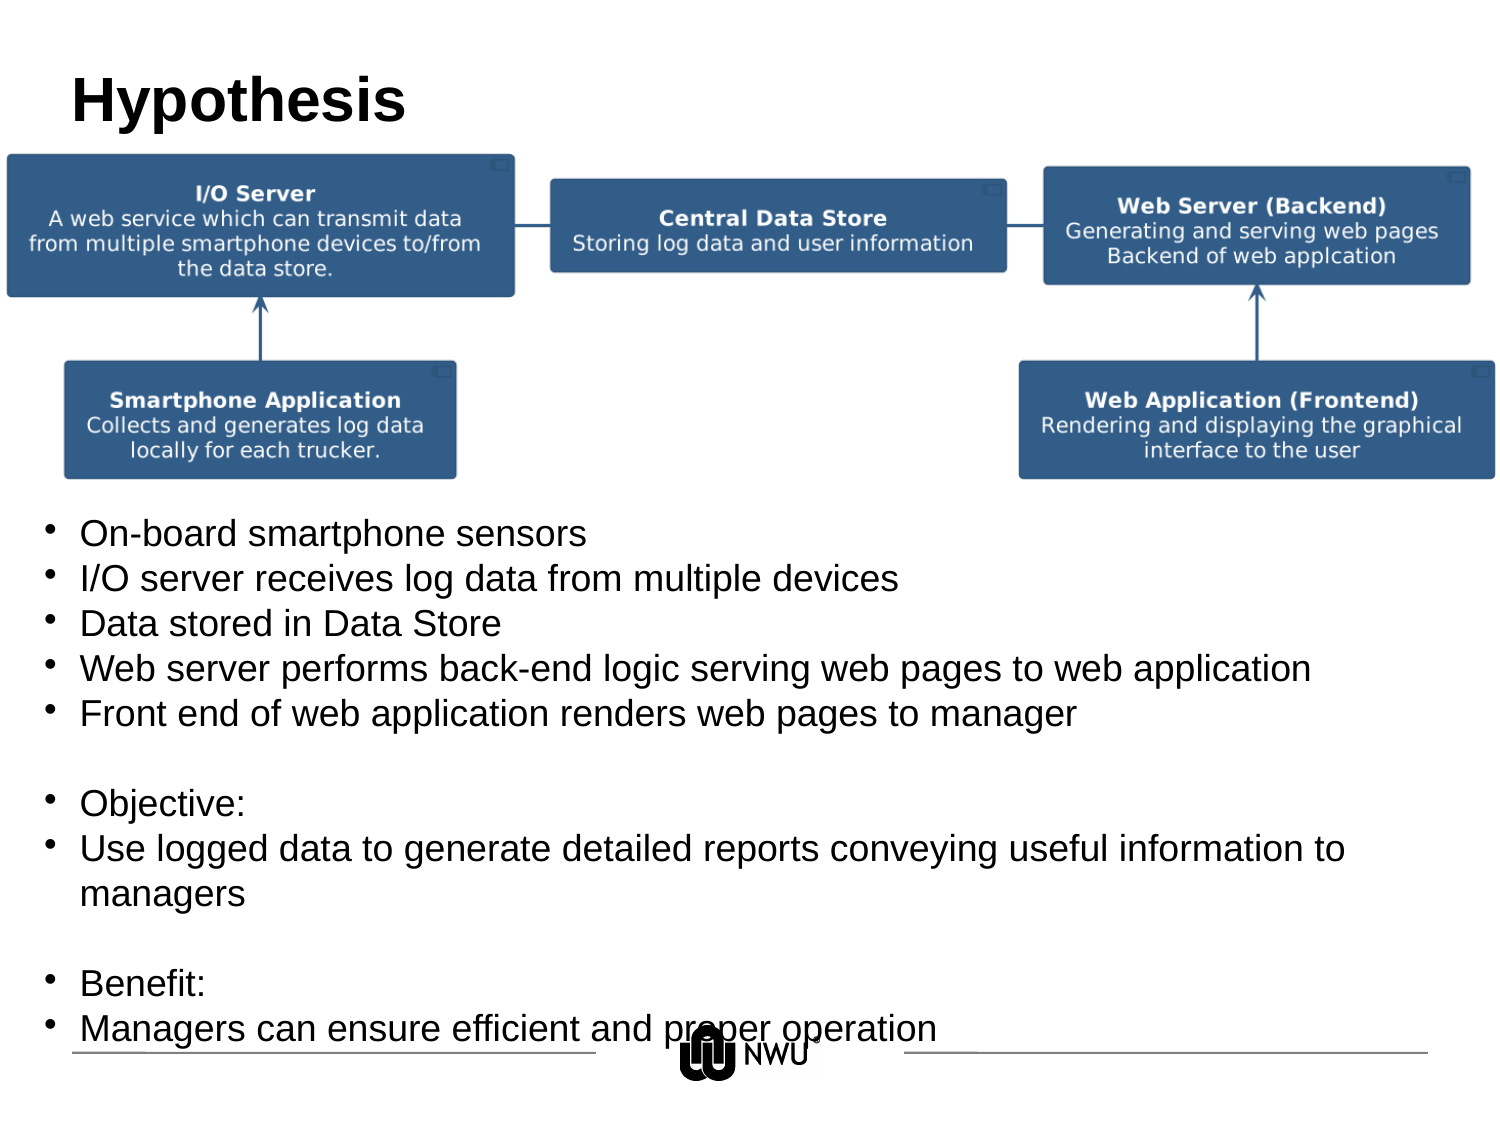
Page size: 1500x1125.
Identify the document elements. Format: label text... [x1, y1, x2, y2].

title Hypothesis [56, 59, 1444, 145]
picture [680, 1025, 820, 1081]
picture [0, 147, 1500, 483]
text_box On-board smartphone sensors I/O server receives log data from multiple devices Data stored in Data Store Web server performs back-end logic serving web pages to web application Front end of web application renders web pages to manager Objective: Use logged data to generate detailed reports conveying useful information to managers Benefit: Managers can ensure efficient and proper operation [29, 501, 1447, 1021]
